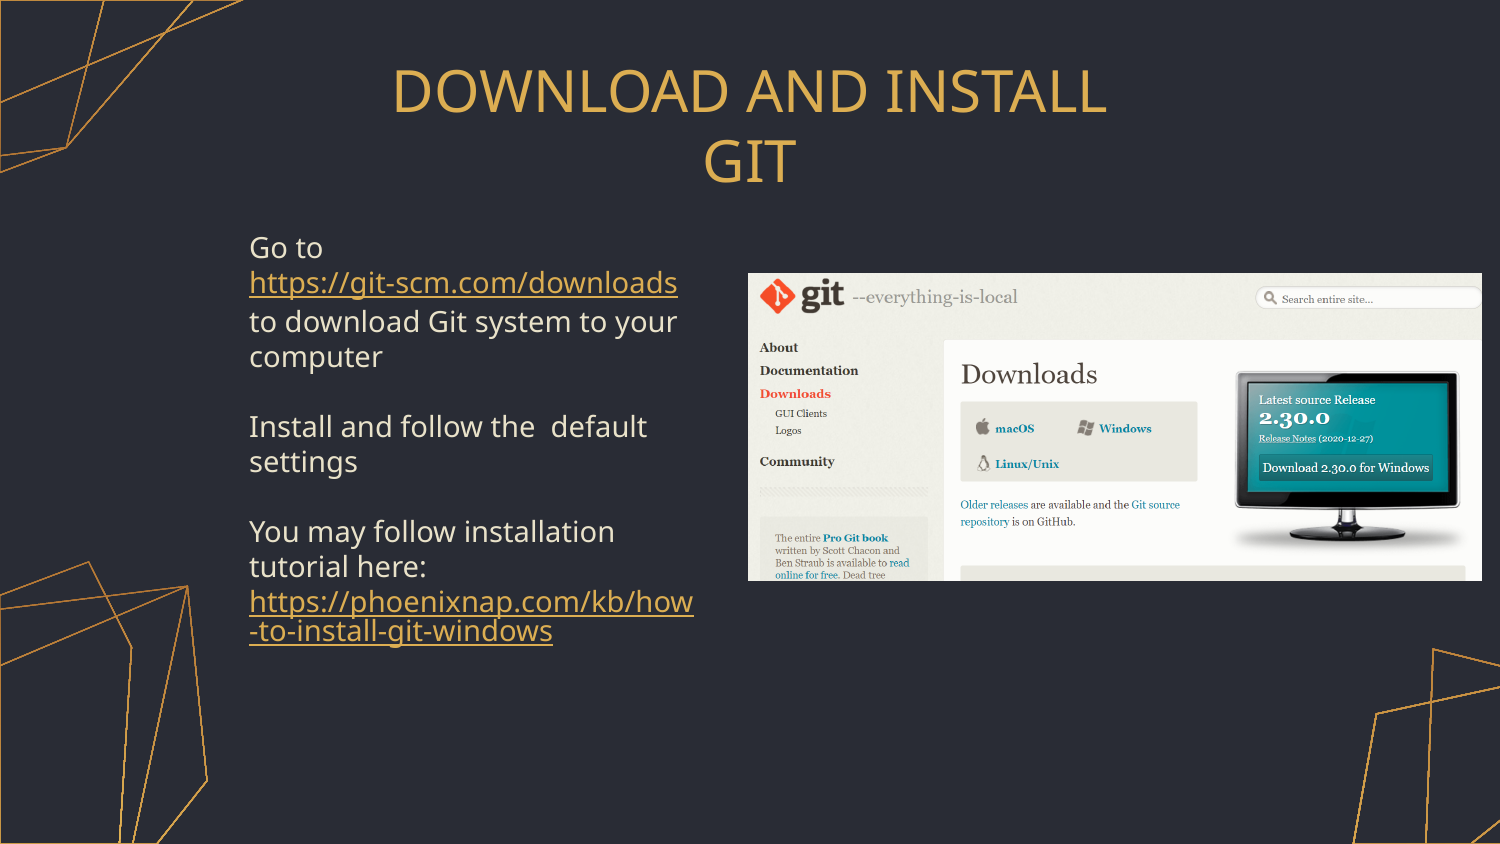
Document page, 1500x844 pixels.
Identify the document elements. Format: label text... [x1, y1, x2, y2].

title DOWNLOAD AND INSTALL GIT [327, 88, 1173, 160]
list Go to https://git-scm.com/downloads to download Git system to your computer Install and follow the default settings You may follow installation tutorial here: https://phoenixnap.com/kb/how-to-install-git-windows [234, 200, 718, 653]
picture [748, 273, 1482, 581]
